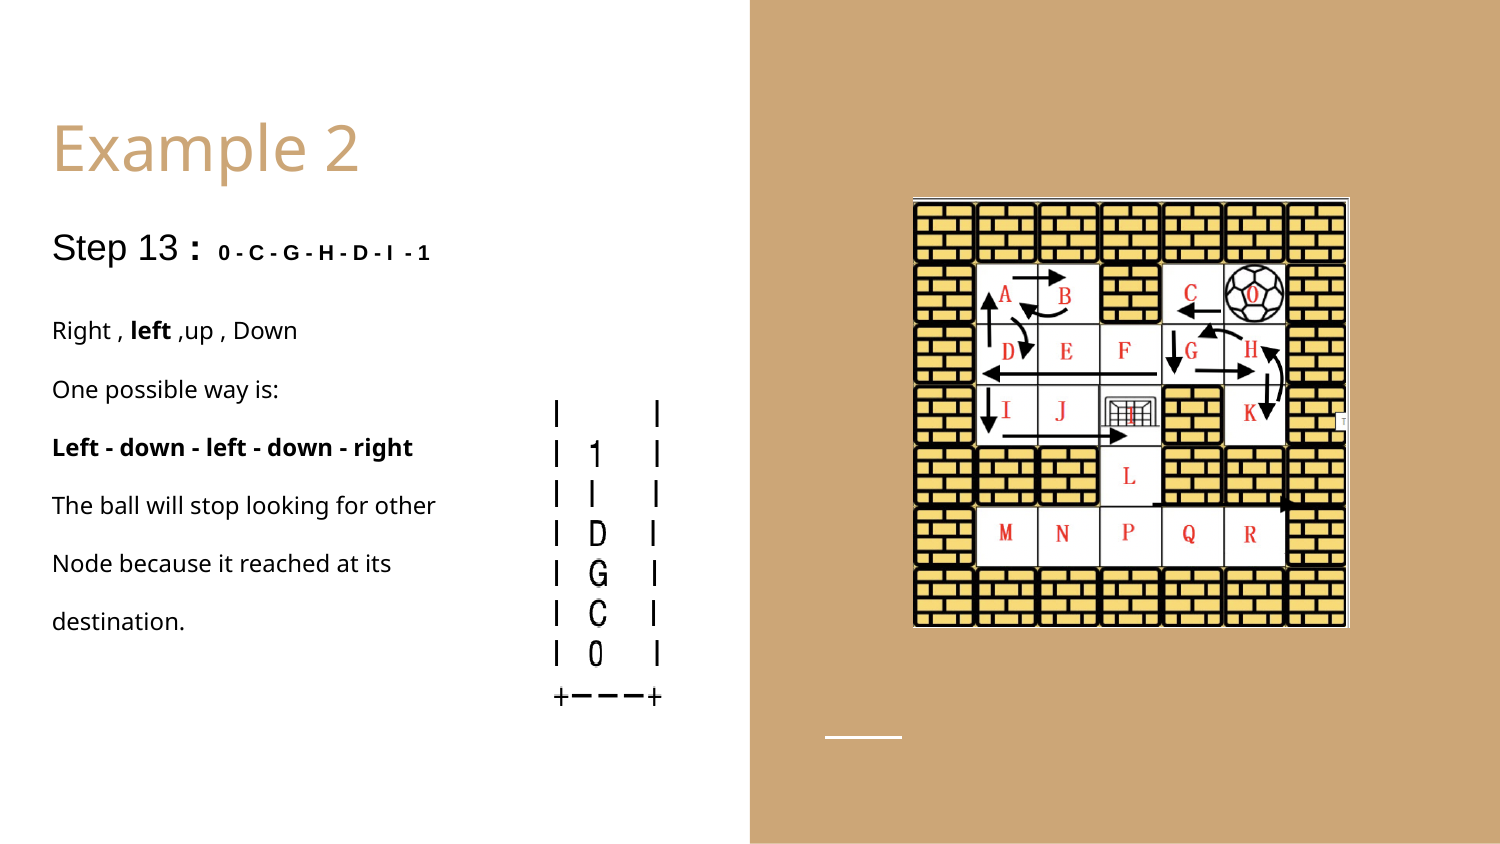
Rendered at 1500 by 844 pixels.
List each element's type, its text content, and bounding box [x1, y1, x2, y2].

title Example 2 Step 13 : 0 - C - G - H - D - I - 1 [36, 86, 701, 294]
picture [553, 370, 666, 716]
picture [913, 197, 1350, 628]
subtitle Right , left ,up , Down One possible way is: Left - down - left - down - right The ball will stop looking for other Node because it reached at its destination. [36, 294, 701, 769]
